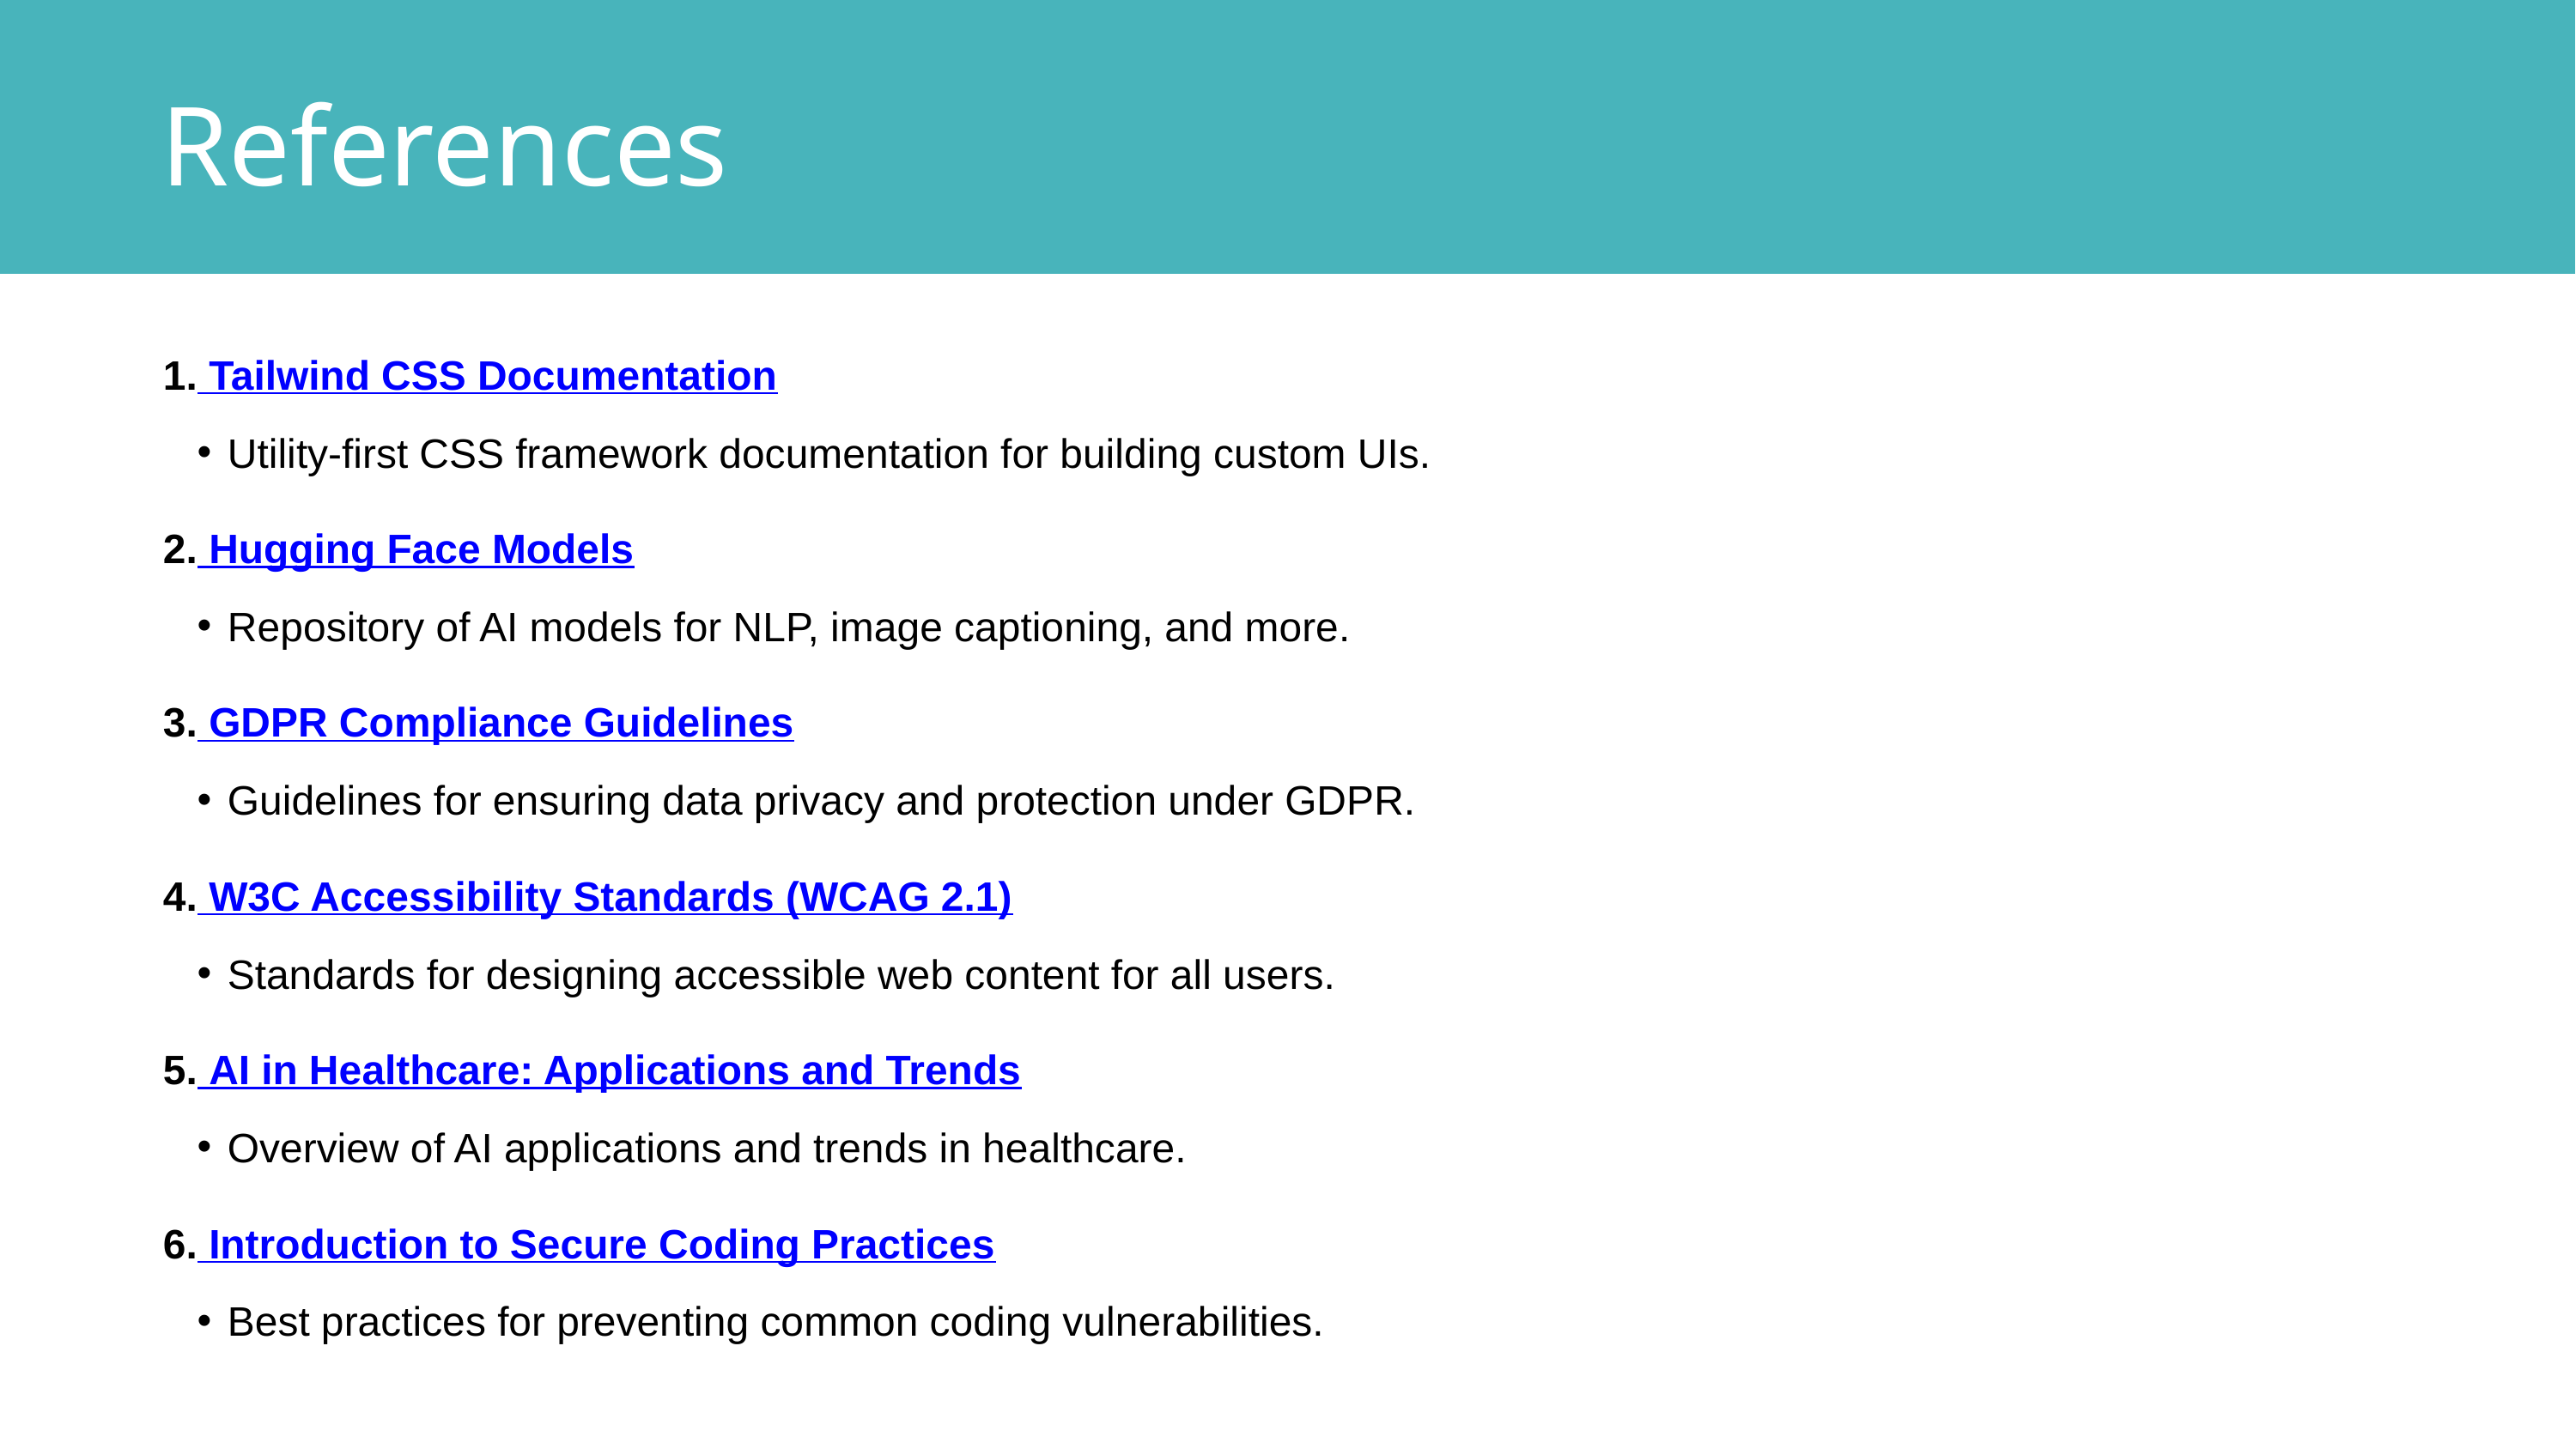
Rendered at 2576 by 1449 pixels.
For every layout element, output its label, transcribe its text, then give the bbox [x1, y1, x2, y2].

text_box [0, 0, 2576, 274]
text_box 1. Tailwind CSS Documentation Utility-first CSS framework documentation for building custom UIs. 2. Hugging Face Models Repository of AI models for NLP, image captioning, and more. 3. GDPR Compliance Guidelines Guidelines for ensuring data privacy and protection under GDPR. 4. W3C Accessibility Standards (WCAG 2.1) Standards for designing accessible web content for all users. 5. AI in Healthcare: Applications and Trends Overview of AI applications and trends in healthcare. 6. Introduction to Secure Coding Practices Best practices for preventing common coding vulnerabilities. [163, 349, 2149, 1345]
